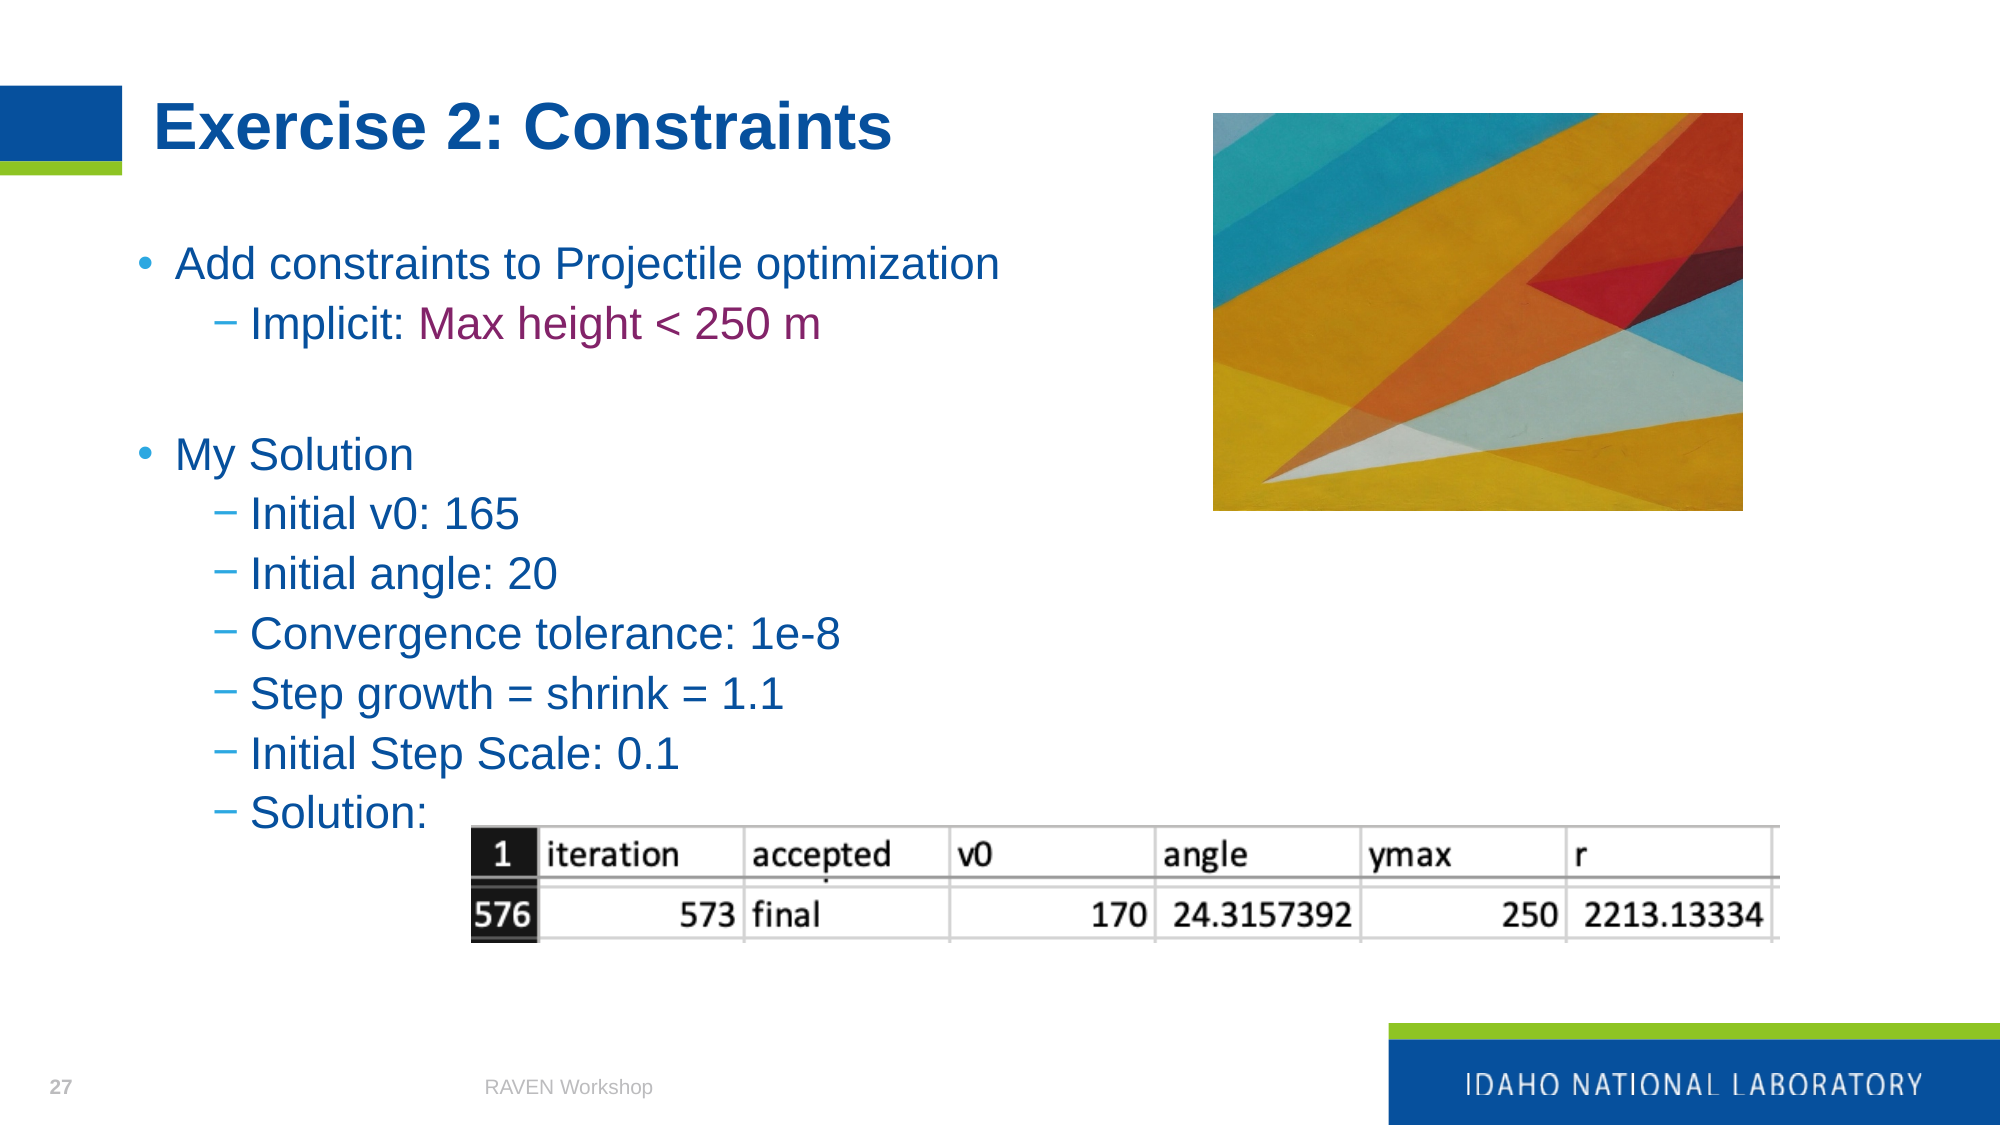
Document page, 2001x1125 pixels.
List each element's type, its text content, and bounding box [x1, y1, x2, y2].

footer RAVEN Workshop [153, 1065, 984, 1125]
text_box Add constraints to Projectile optimization Implicit: Max height < 250 m My Solution Initial v0: 165 Initial angle: 20 Convergence tolerance: 1e-8 Step growth = shrink = 1.1 Initial Step Scale: 0.1 Solution: [137, 240, 1846, 955]
picture [471, 825, 1780, 943]
picture [1213, 113, 1743, 511]
slide_number 27 [25, 1065, 97, 1125]
title Exercise 2: Constraints [153, 91, 1863, 258]
